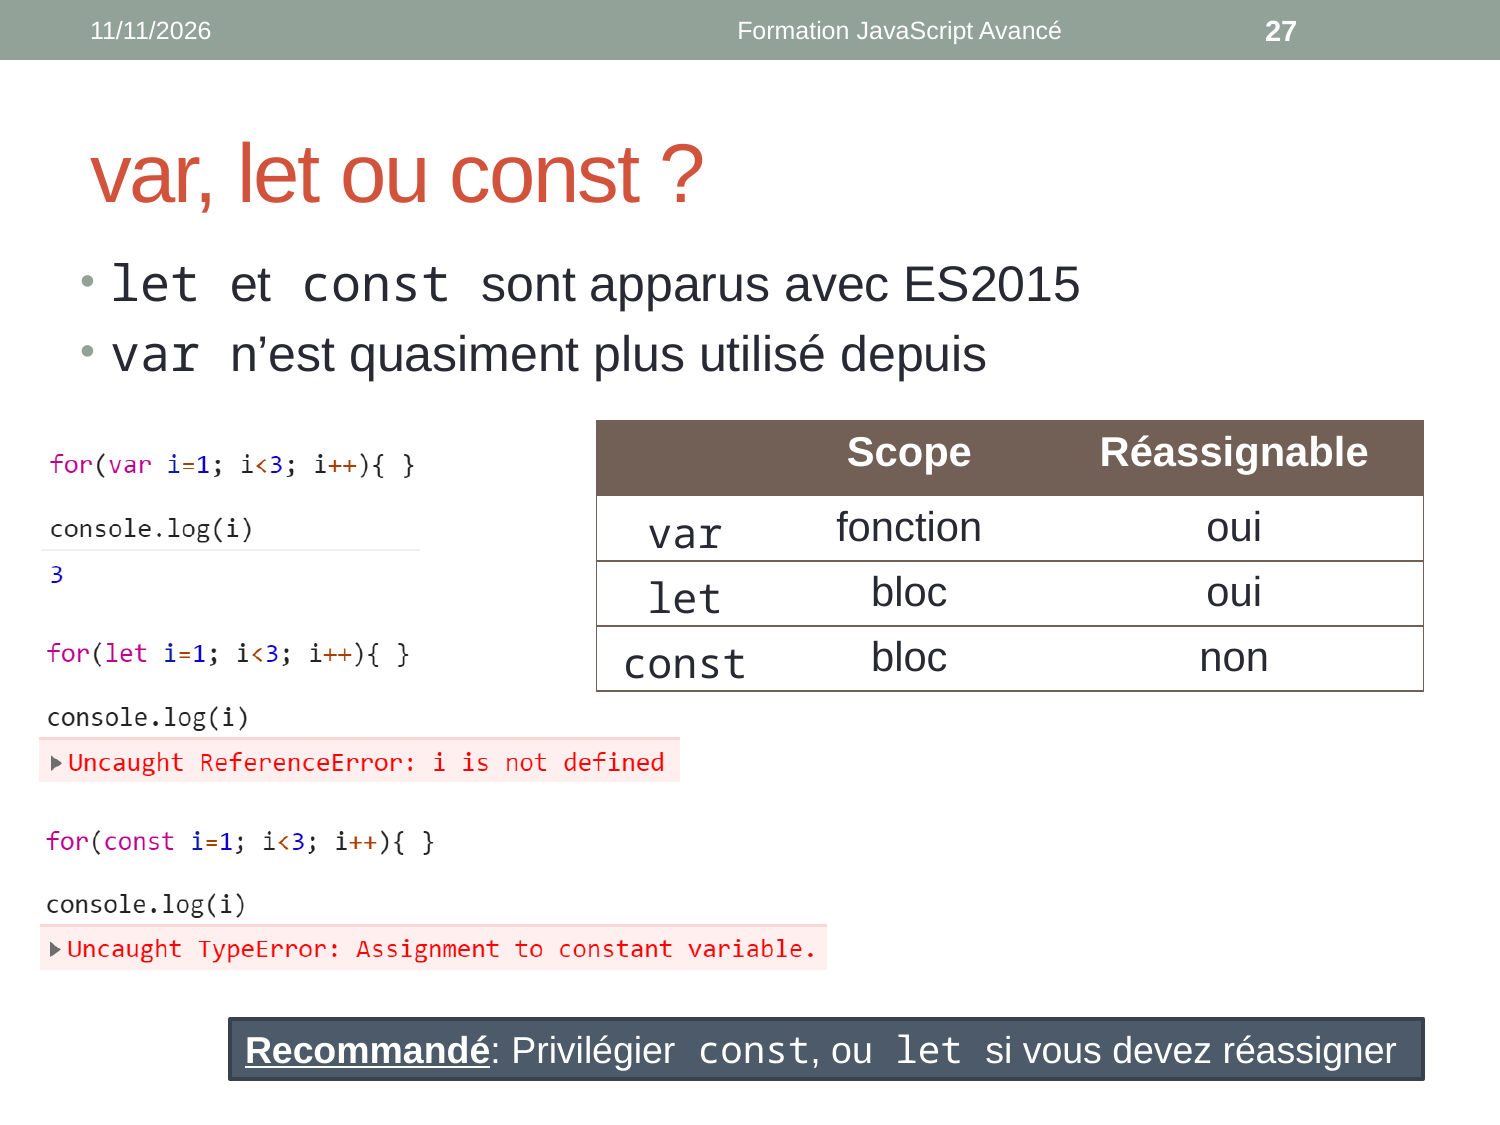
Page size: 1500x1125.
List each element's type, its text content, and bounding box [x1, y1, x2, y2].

table_header Réassignable [1045, 421, 1423, 495]
table_cell let [597, 562, 774, 625]
table_cell fonction [774, 496, 1045, 560]
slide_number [75, 3, 550, 57]
table_cell oui [1045, 562, 1423, 625]
picture [39, 633, 680, 782]
footer Formation JavaScript Avancé [562, 3, 1238, 57]
table_header [597, 421, 774, 495]
picture [40, 822, 827, 971]
table_cell oui [1045, 496, 1423, 560]
title var, let ou const ? [75, 87, 1425, 250]
table_cell non [1045, 627, 1423, 690]
table_cell const [597, 627, 774, 690]
text_box Recommandé: Privilégier const, ou let si vous devez réassigner [228, 1017, 1425, 1081]
picture [41, 444, 420, 592]
table_header Scope [774, 421, 1045, 495]
table_cell bloc [774, 562, 1045, 625]
table_cell var [597, 496, 774, 560]
table_cell bloc [774, 627, 1045, 690]
list let et const sont apparus avec ES2015 var n’est quasiment plus utilisé depuis [64, 243, 1415, 409]
slide_number 27 [1250, 3, 1425, 57]
